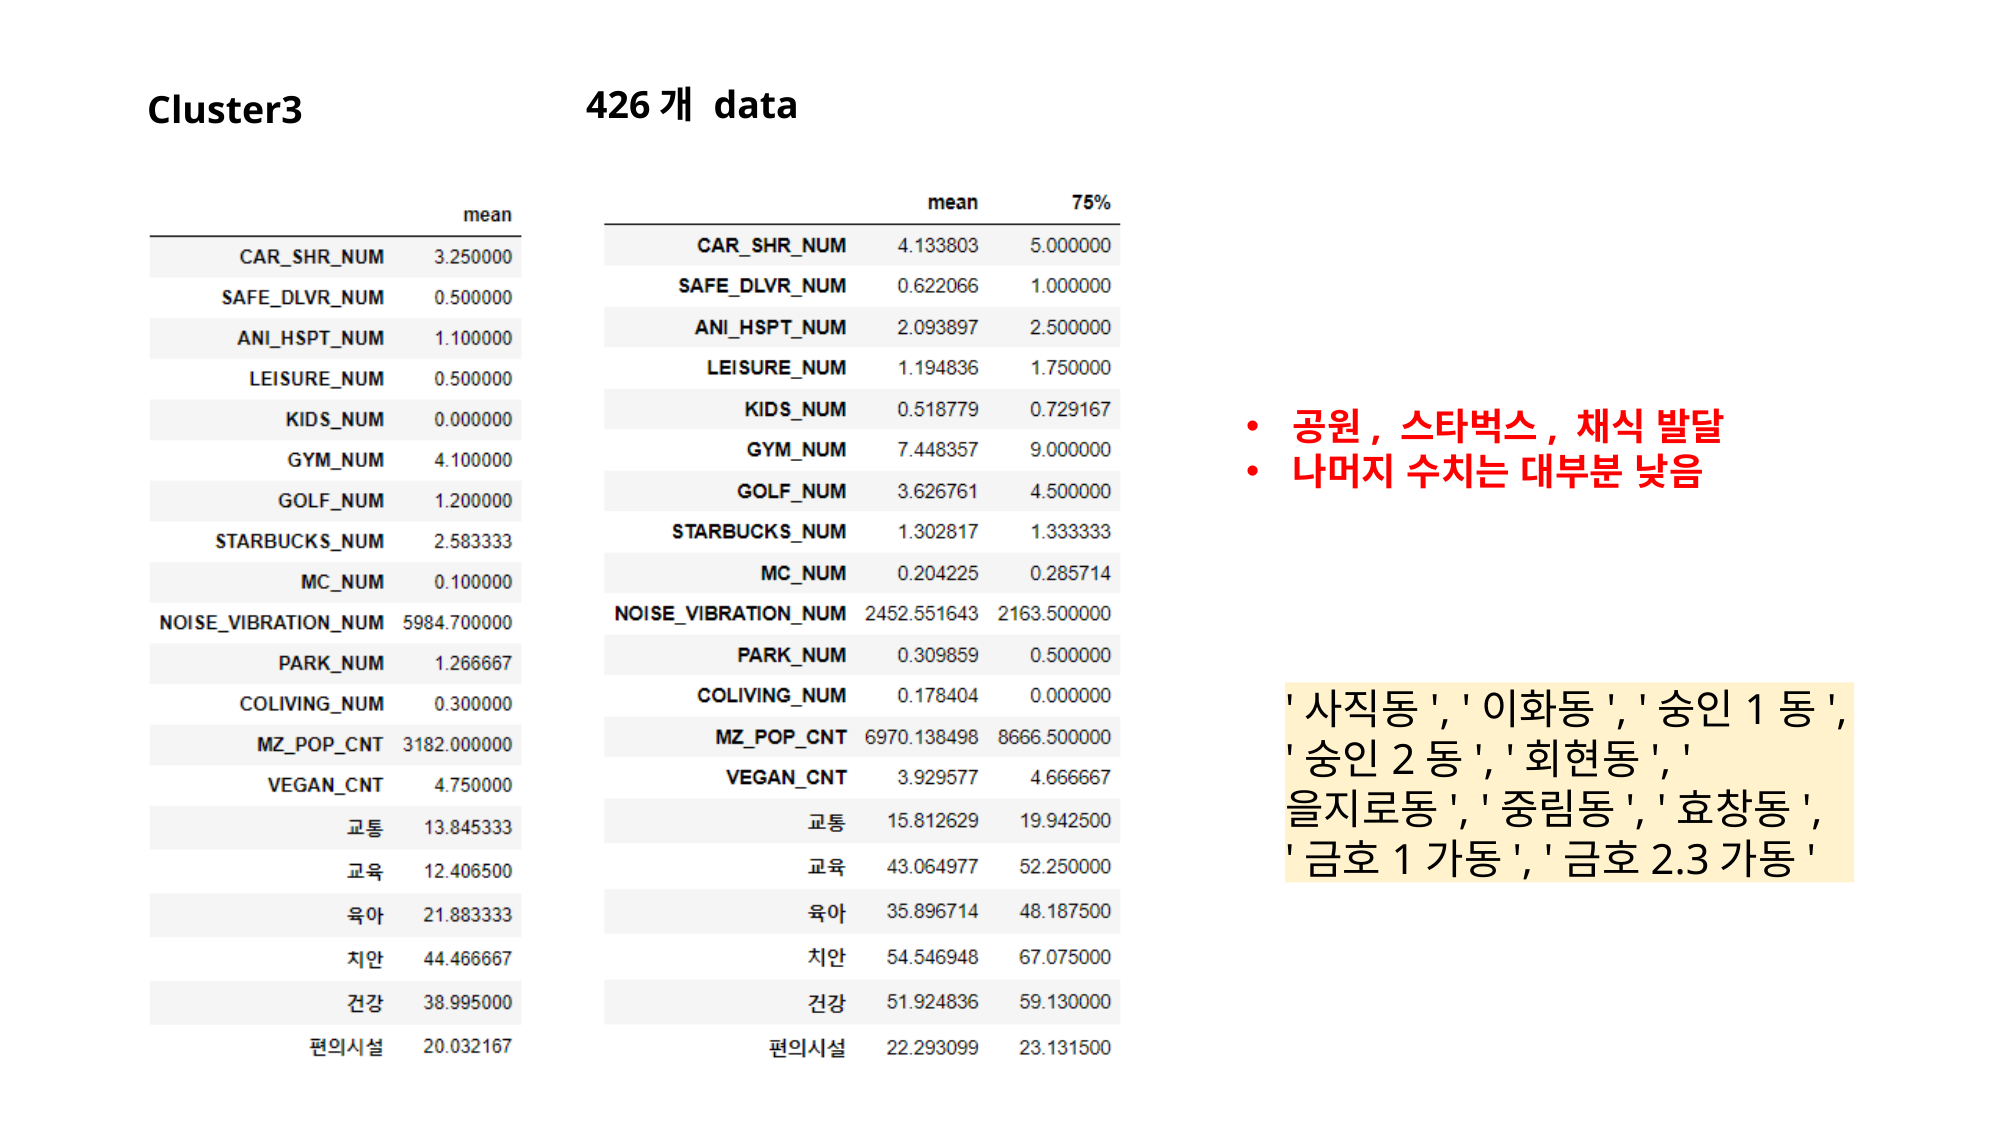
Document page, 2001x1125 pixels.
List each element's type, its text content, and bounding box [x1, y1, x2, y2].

text_box '사직동', '이화동', '숭인1동', '숭인2동', '회현동', '을지로동', '중림동', '효창동', '금호1가동', '금호2.3가동' [1285, 682, 1855, 883]
picture [136, 180, 553, 1075]
text_box 공원, 스타벅스, 채식 발달 나머지 수치는 대부분 낮음 [1231, 395, 1917, 500]
picture [593, 172, 1129, 1072]
text_box Cluster3 [132, 78, 318, 139]
text_box 426개 data [571, 73, 814, 134]
